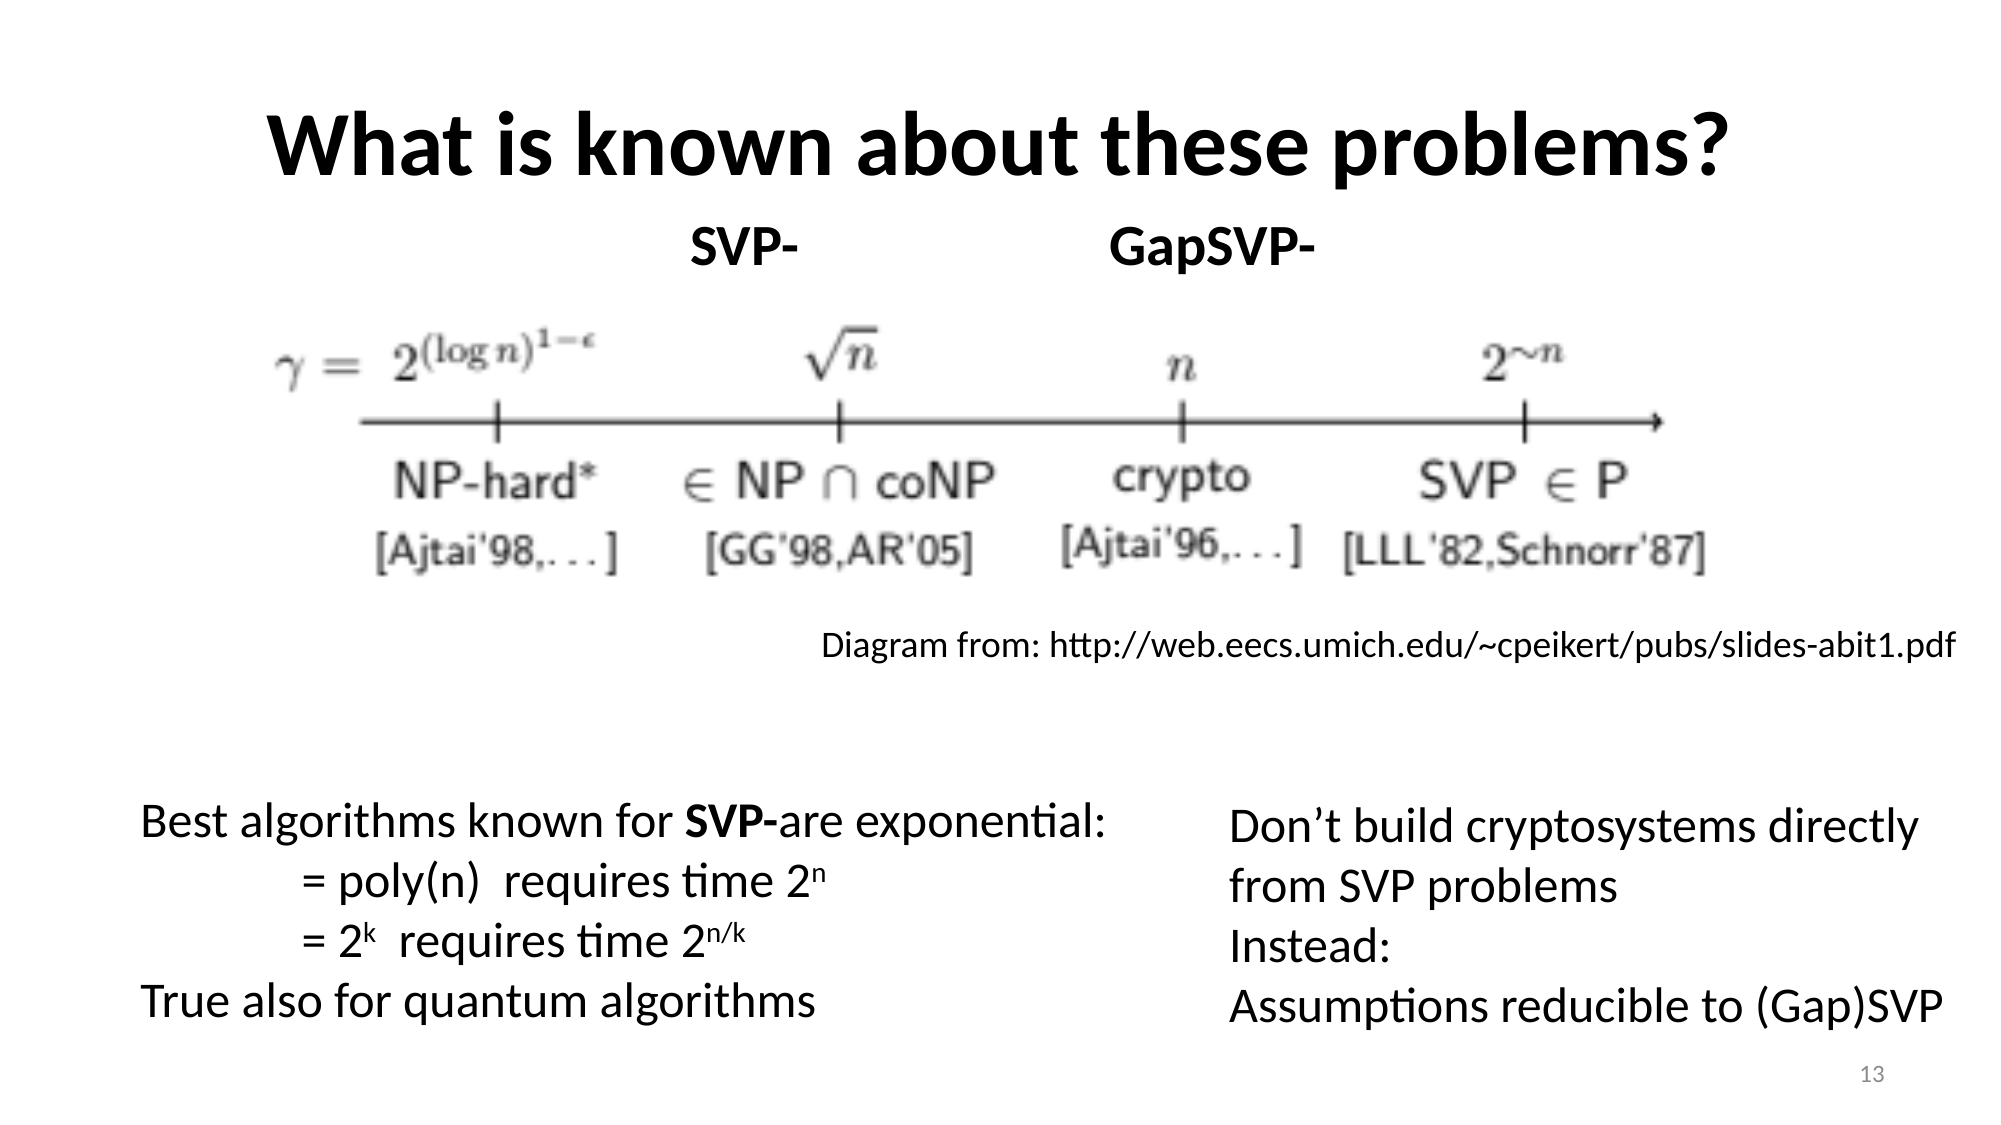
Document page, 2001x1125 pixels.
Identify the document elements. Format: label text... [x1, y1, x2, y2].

text_box Diagram from: http://web.eecs.umich.edu/~cpeikert/pubs/slides-abit1.pdf [806, 612, 1973, 673]
picture [262, 312, 1713, 592]
text_box Don’t build cryptosystems directly from SVP problems Instead: Assumptions reducible to (Gap)SVP [1214, 785, 2000, 1040]
slide_number 13 [1433, 1042, 1900, 1103]
title What is known about these problems? [99, 45, 1900, 233]
